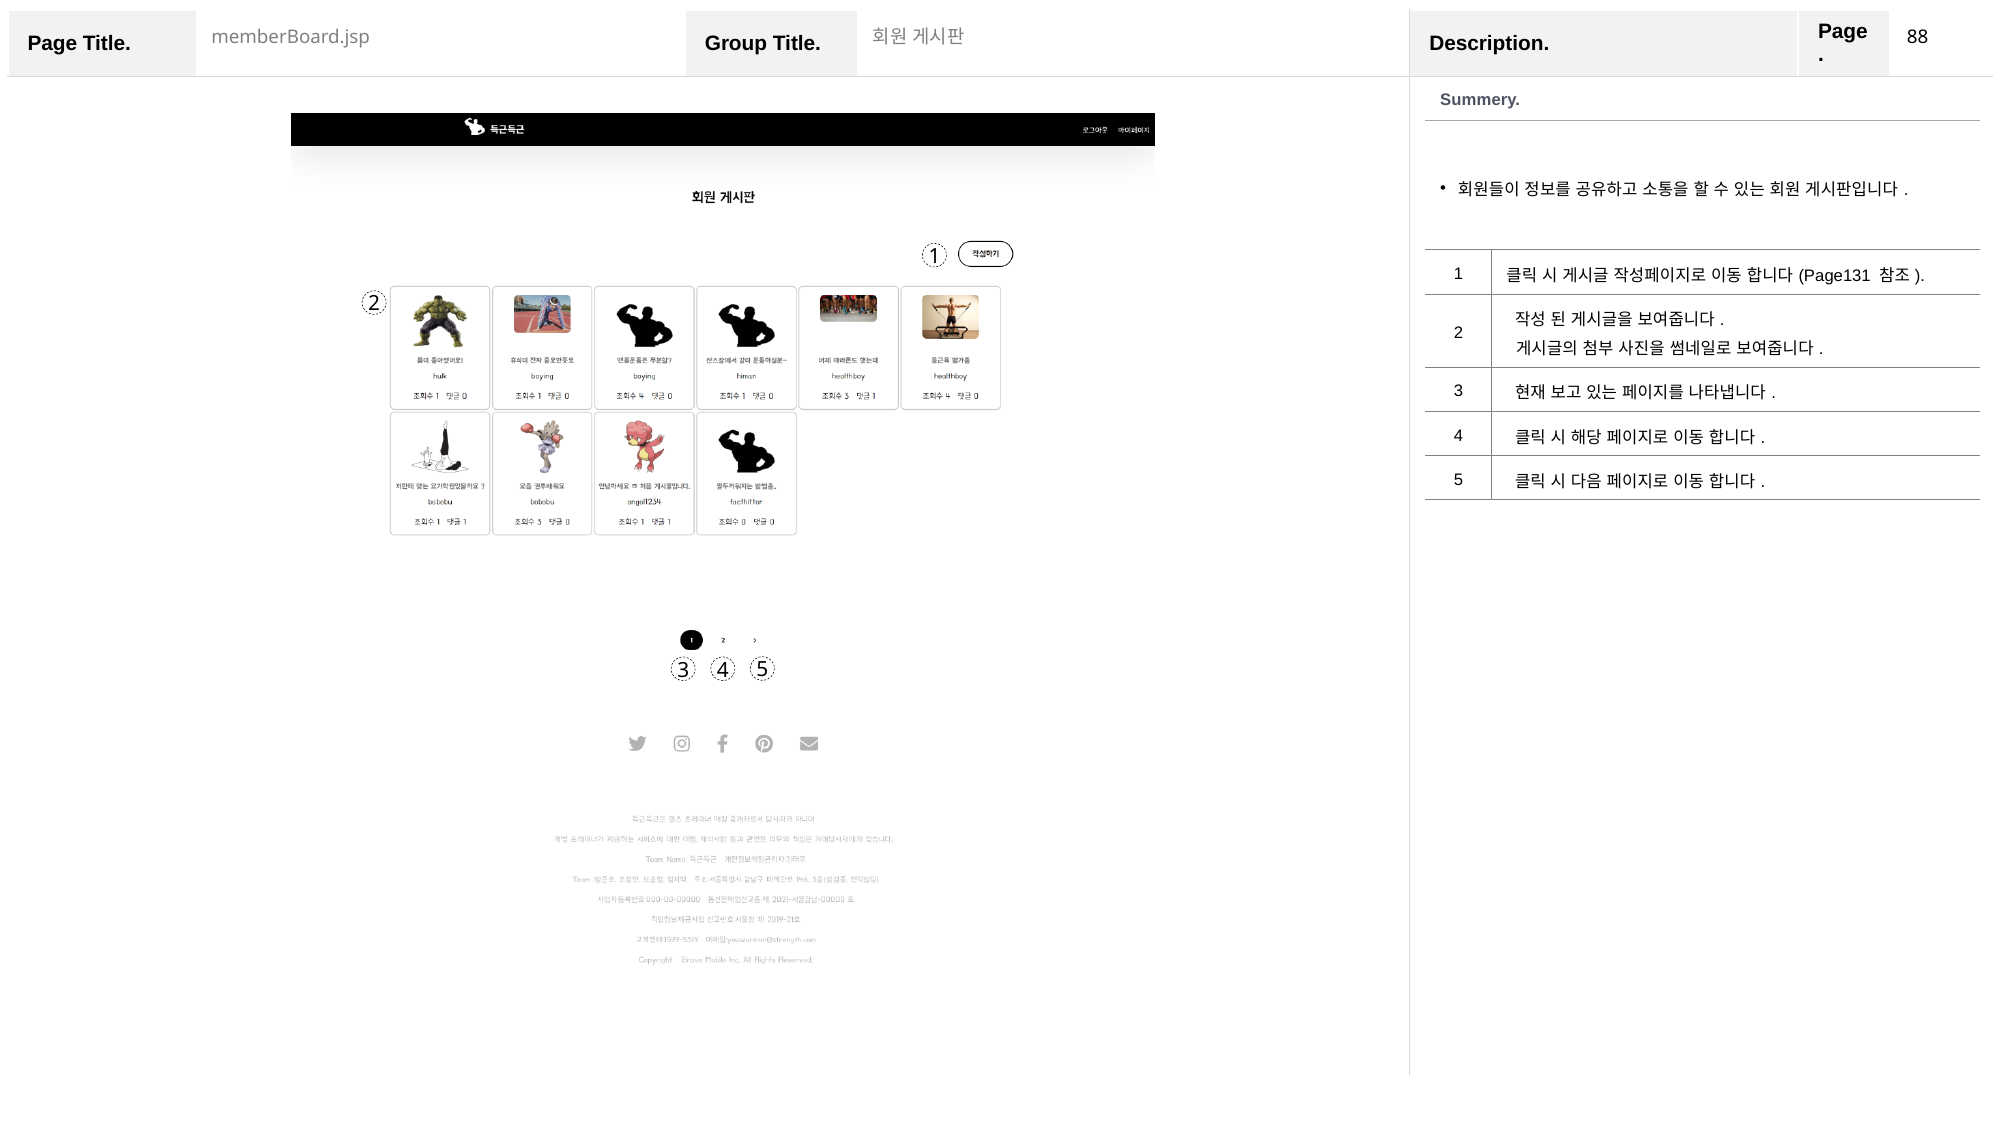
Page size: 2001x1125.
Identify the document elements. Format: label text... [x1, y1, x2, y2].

table_cell 5 [1425, 456, 1491, 499]
table_cell 3 [1425, 368, 1491, 411]
table_header Summery. [1425, 78, 1980, 120]
table_cell 클릭 시 게시글 작성페이지로 이동 합니다(Page131 참조). [1492, 250, 1980, 294]
table_cell 1 [1425, 250, 1491, 294]
table_cell 클릭 시 다음 페이지로 이동 합니다. [1492, 456, 1980, 499]
picture [290, 113, 1155, 1043]
list memberBoard.jsp [196, 18, 684, 55]
table_cell 현재 보고 있는 페이지를 나타냅니다. [1492, 368, 1980, 411]
table_cell 회원들이 정보를 공유하고 소통을 할 수 있는 회원 게시판입니다. [1425, 121, 1980, 249]
list 회원 게시판 [858, 18, 1405, 55]
text_box 88 [1892, 17, 2000, 58]
table_cell 4 [1425, 412, 1491, 455]
table_cell 작성 된 게시글을 보여줍니다. 게시글의 첨부 사진을 썸네일로 보여줍니다. [1492, 295, 1980, 367]
table_cell 2 [1425, 295, 1491, 367]
table_cell 클릭 시 해당 페이지로 이동 합니다. [1492, 412, 1980, 455]
